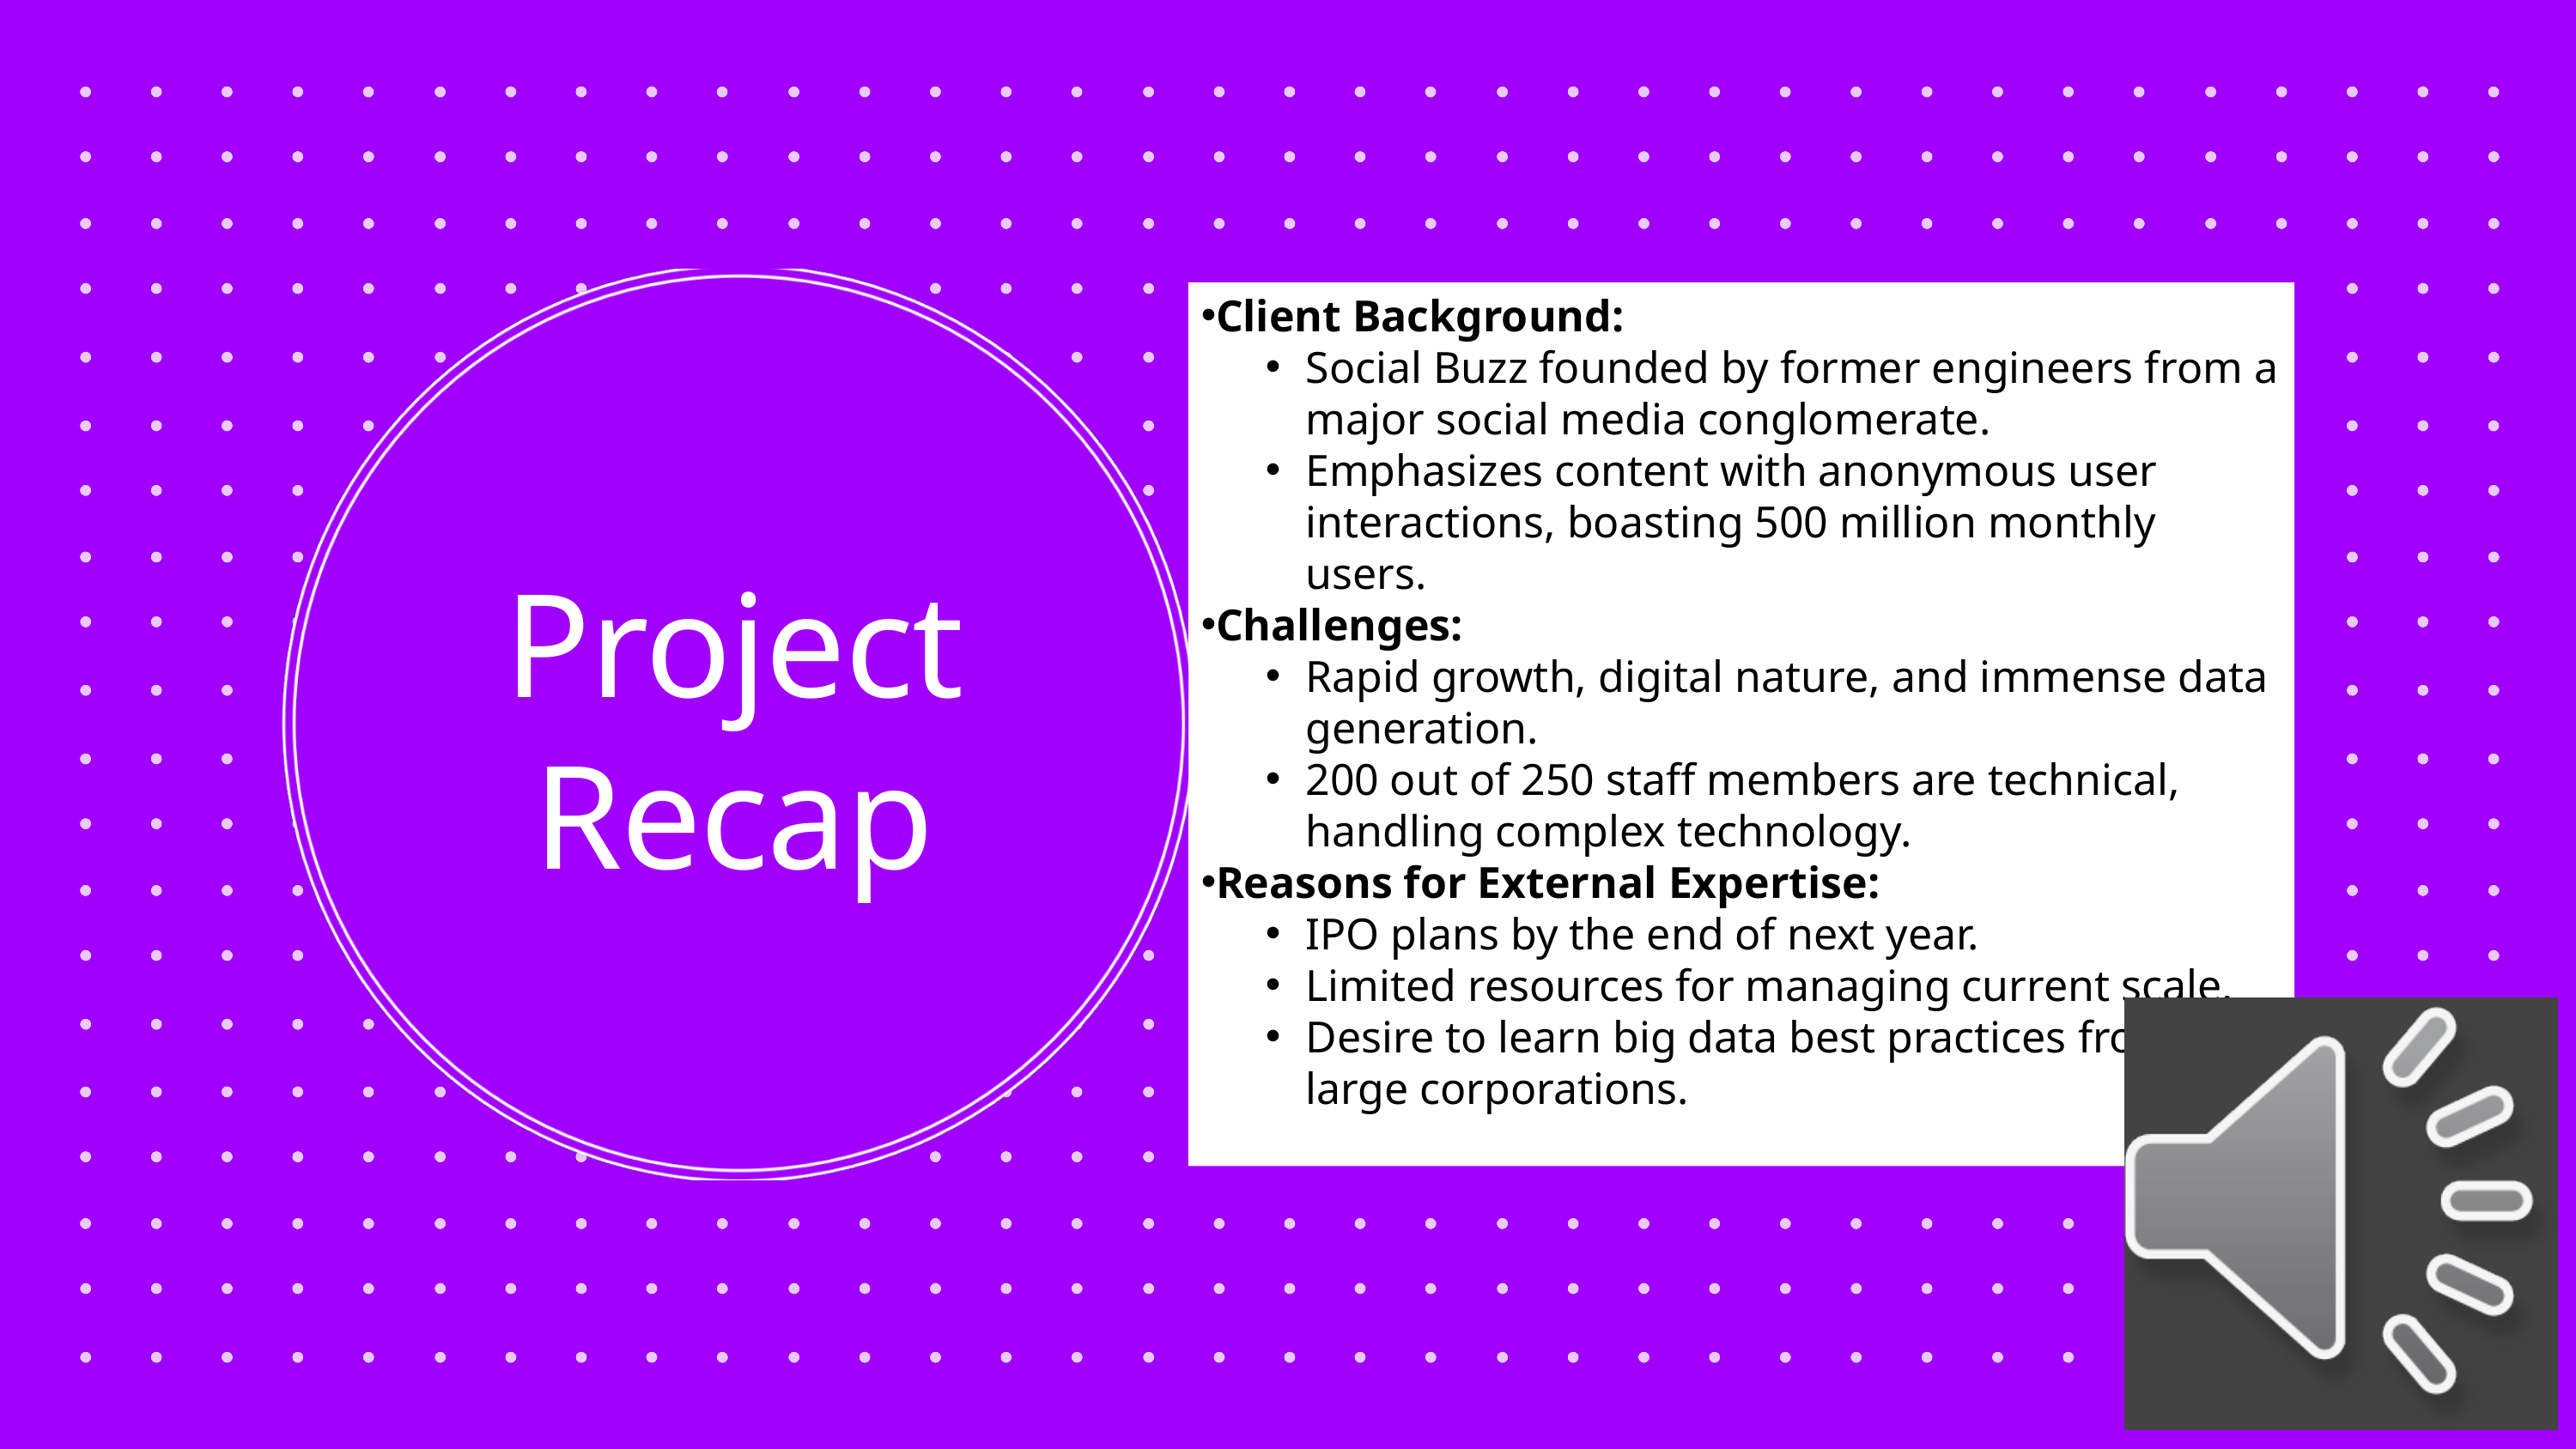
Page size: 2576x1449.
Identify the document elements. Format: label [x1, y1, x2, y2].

picture [278, 268, 1189, 1180]
picture [2123, 996, 2560, 1432]
text_box [72, 82, 2504, 1367]
